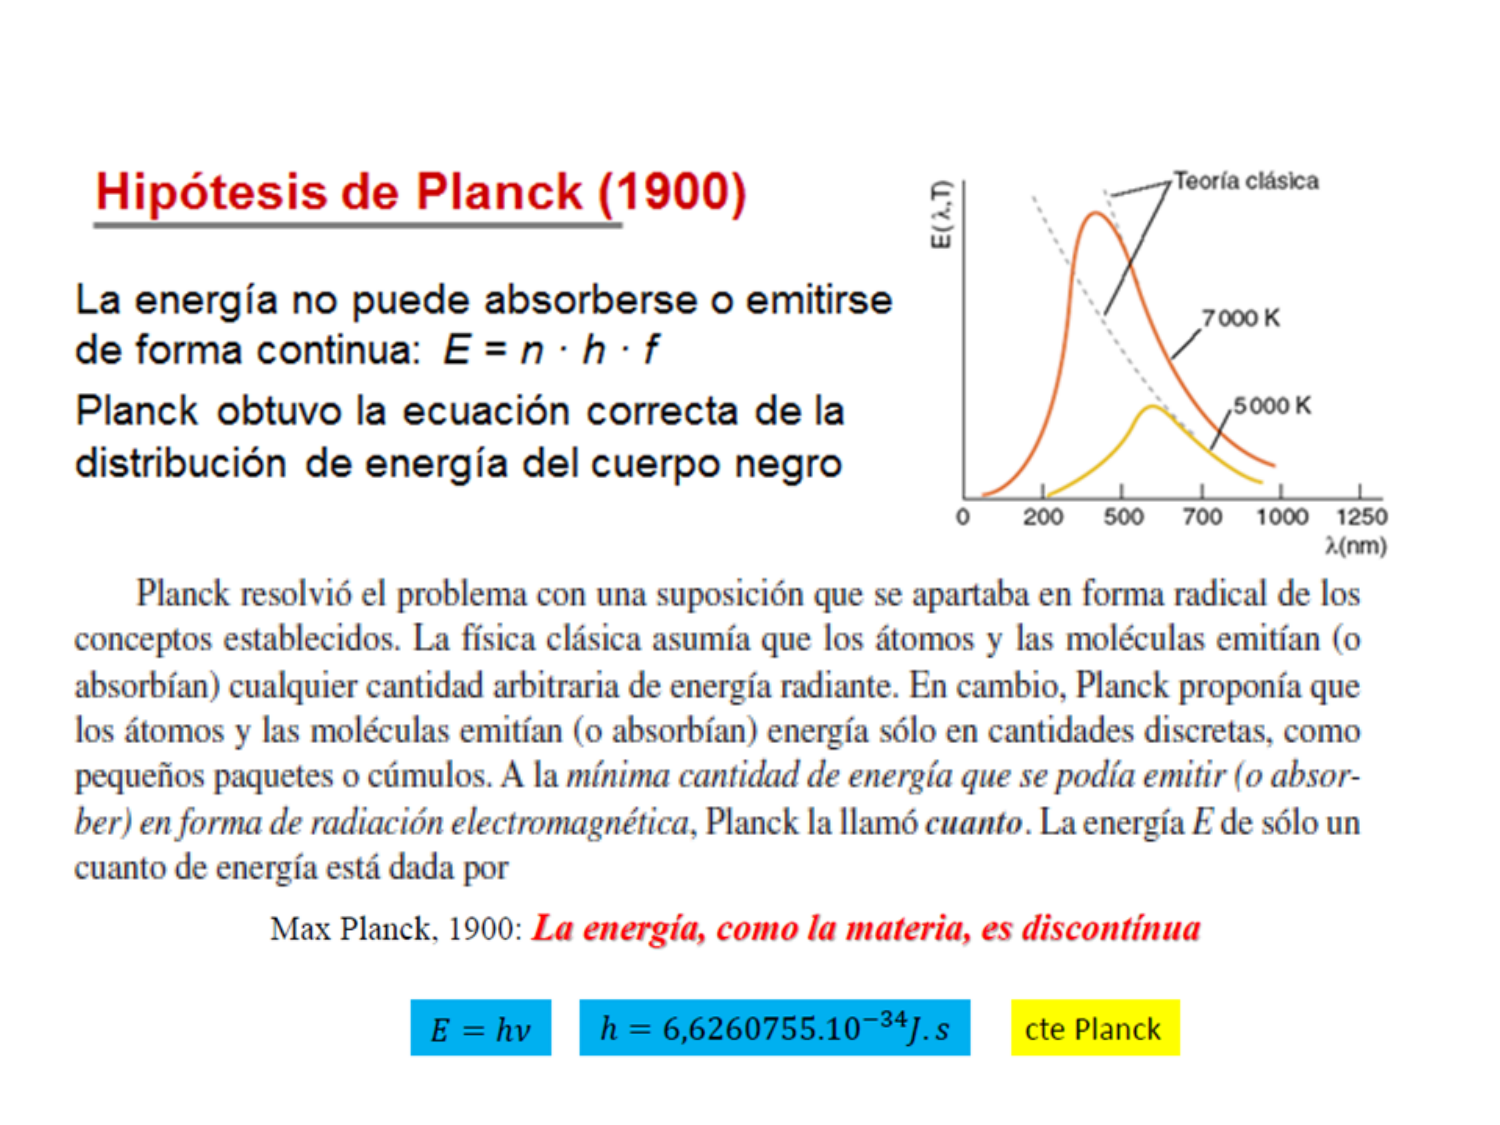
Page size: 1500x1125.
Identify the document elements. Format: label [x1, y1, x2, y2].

picture [64, 125, 1416, 1096]
